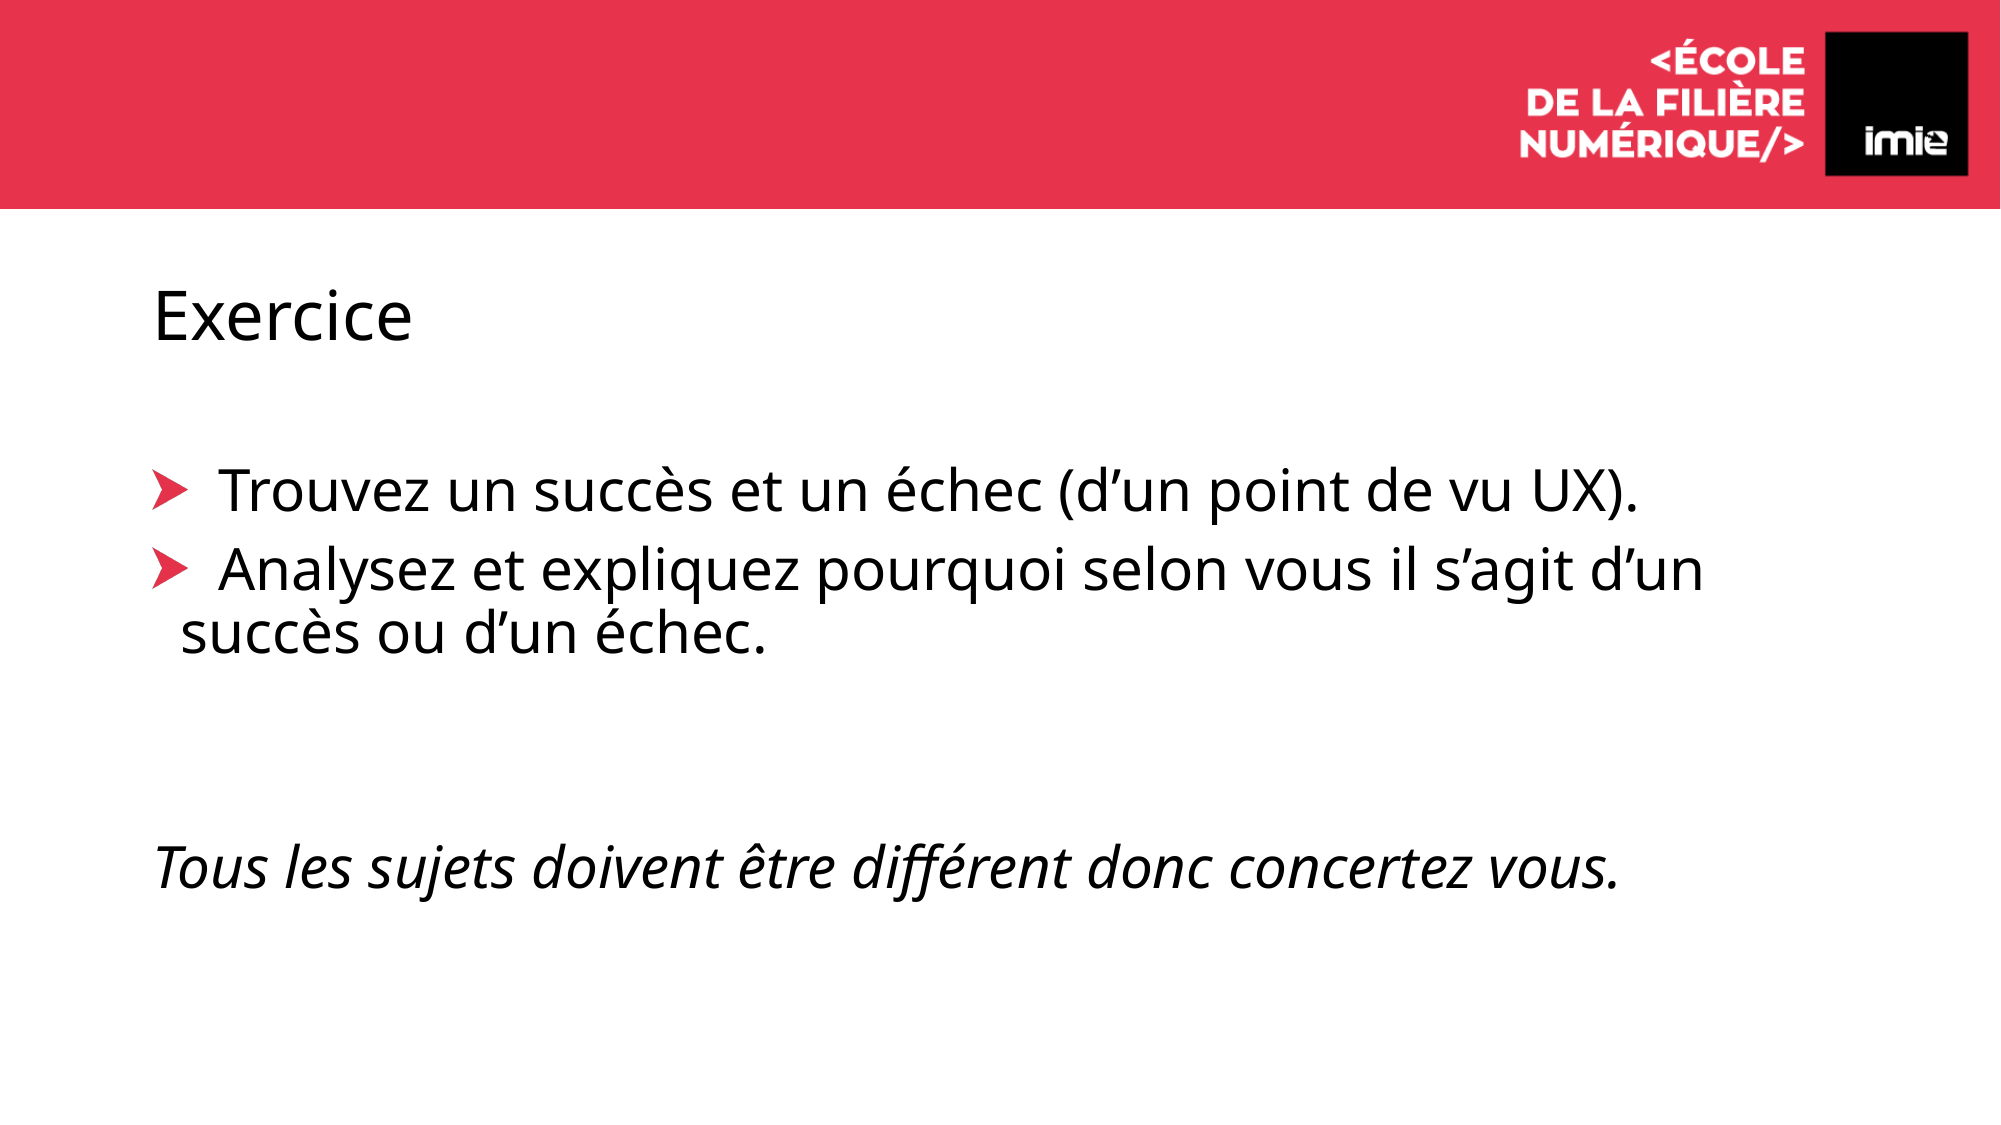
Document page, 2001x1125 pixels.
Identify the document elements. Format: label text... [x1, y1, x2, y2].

picture [0, 0, 2001, 209]
list Trouvez un succès et un échec (d’un point de vu UX). Analysez et expliquez pourquoi selon vous il s’agit d’un succès ou d’un échec. Tous les sujets doivent être différent donc concertez vous. [137, 454, 1863, 1014]
title Exercice [137, 237, 1863, 363]
picture [152, 547, 188, 589]
picture [152, 469, 188, 510]
